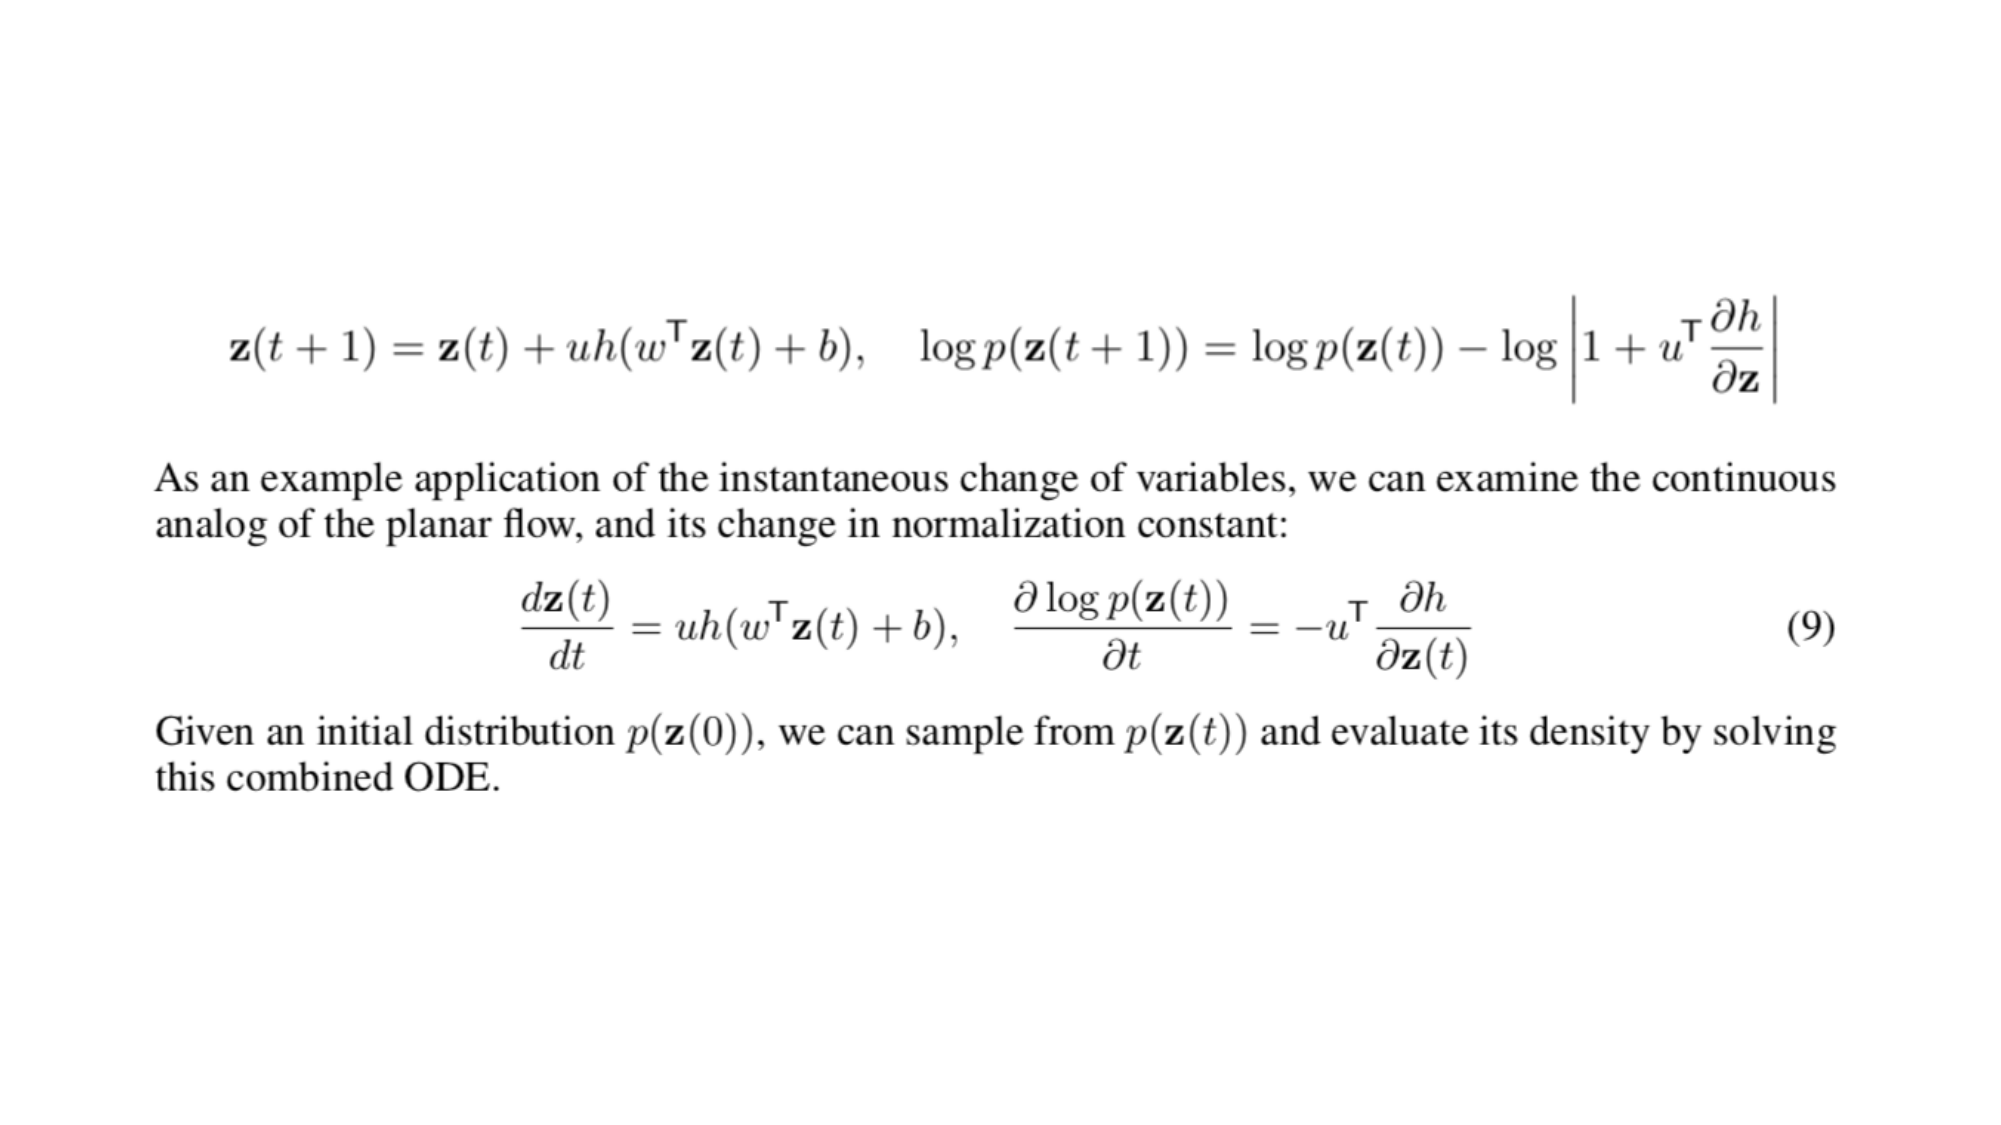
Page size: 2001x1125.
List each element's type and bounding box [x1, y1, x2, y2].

picture [191, 277, 1809, 418]
list [137, 445, 1863, 825]
